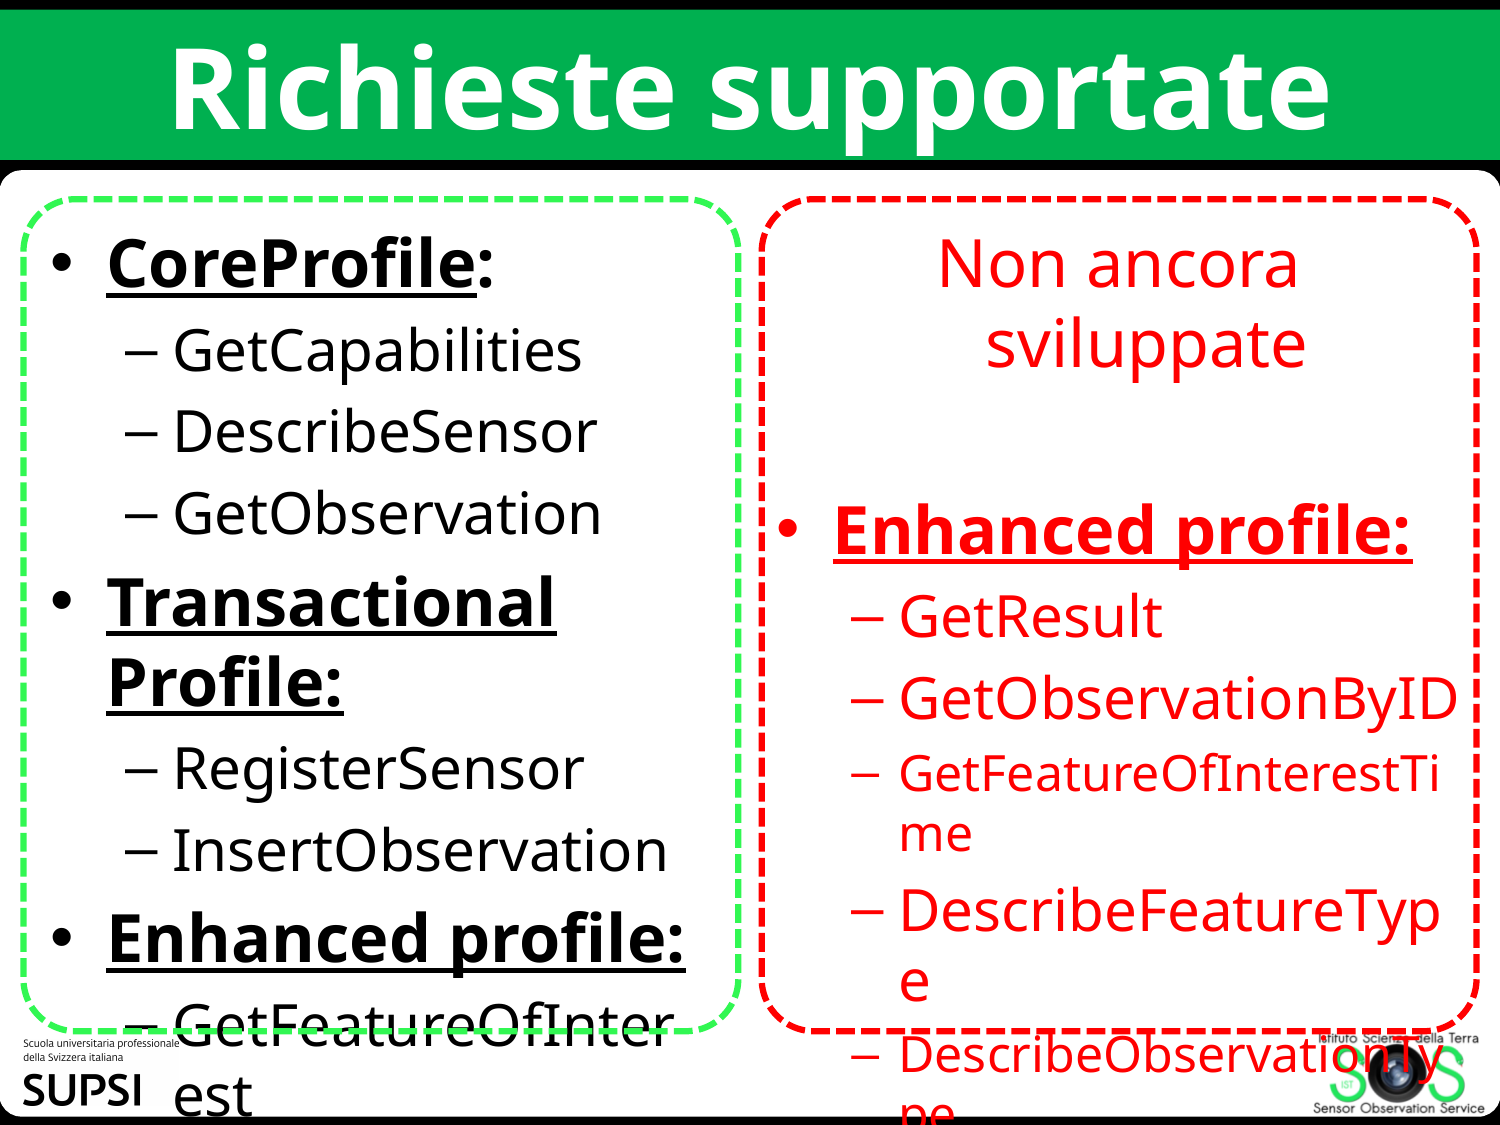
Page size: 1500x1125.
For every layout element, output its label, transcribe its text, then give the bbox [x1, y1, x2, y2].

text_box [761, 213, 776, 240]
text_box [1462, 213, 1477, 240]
text_box Non ancora sviluppate Enhanced profile: GetResult GetObservationByID GetFeatureOfInterestTime DescribeFeatureType DescribeObservationType DescribeResultModel [761, 991, 1477, 1125]
text_box [760, 198, 1478, 1033]
picture [23, 1039, 179, 1106]
title Richieste supportate [0, 9, 1500, 160]
text_box [22, 198, 740, 1033]
picture [1477, 1031, 1486, 1114]
